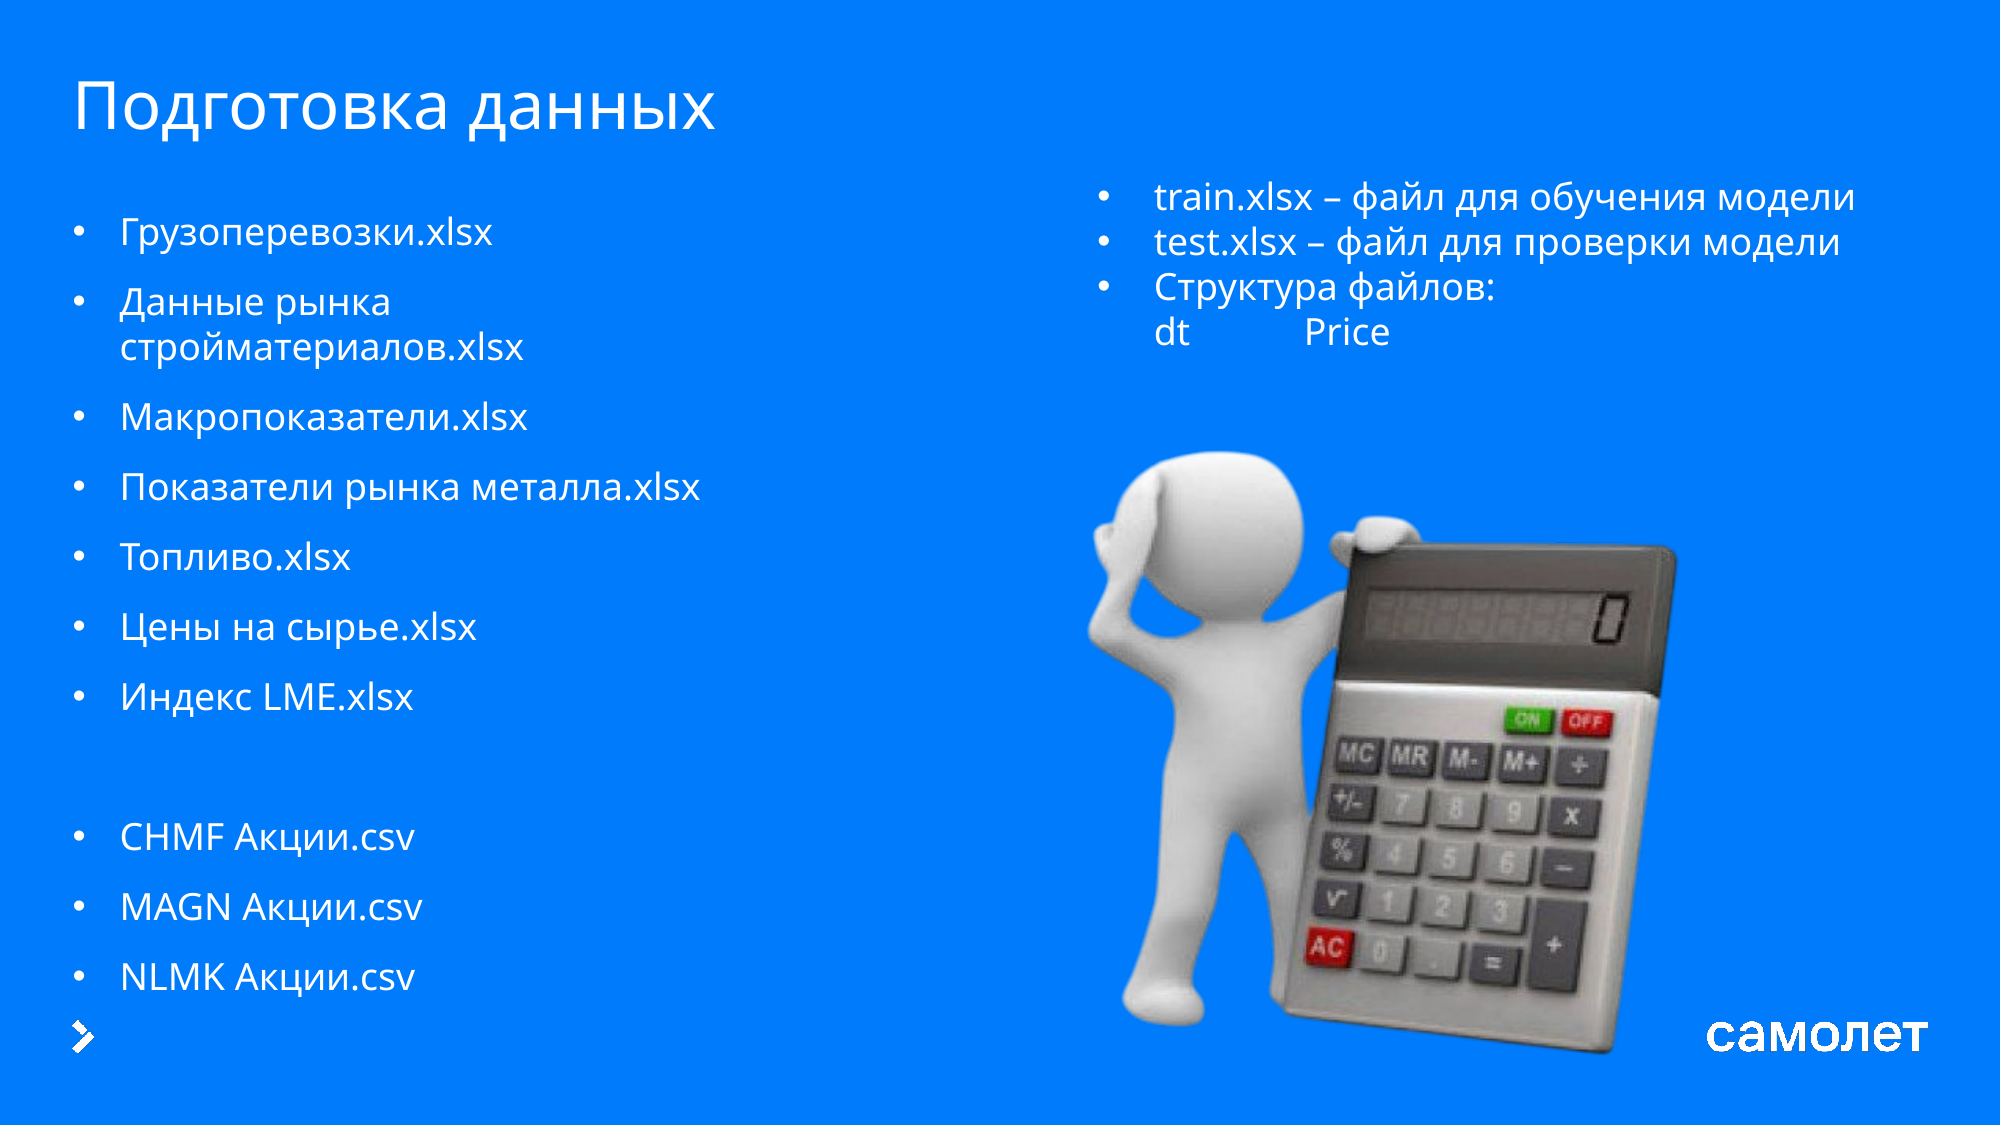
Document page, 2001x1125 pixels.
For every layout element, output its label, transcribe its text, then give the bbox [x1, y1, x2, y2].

text_box train.xlsx – файл для обучения модели test.xlsx – файл для проверки модели Структура файлов: dt Price [1089, 164, 1865, 362]
list Грузоперевозки.xlsx Данные рынка стройматериалов.xlsx Макропоказатели.xlsx Показатели рынка металла.xlsx Топливо.xlsx Цены на сырье.xlsx Индекс LME.xlsx CHMF Акции.csv MAGN Акции.csv NLMK Акции.csv [72, 208, 806, 1021]
title Подготовка данных [72, 71, 1928, 180]
picture [72, 1021, 94, 1053]
picture [959, 347, 1928, 1125]
